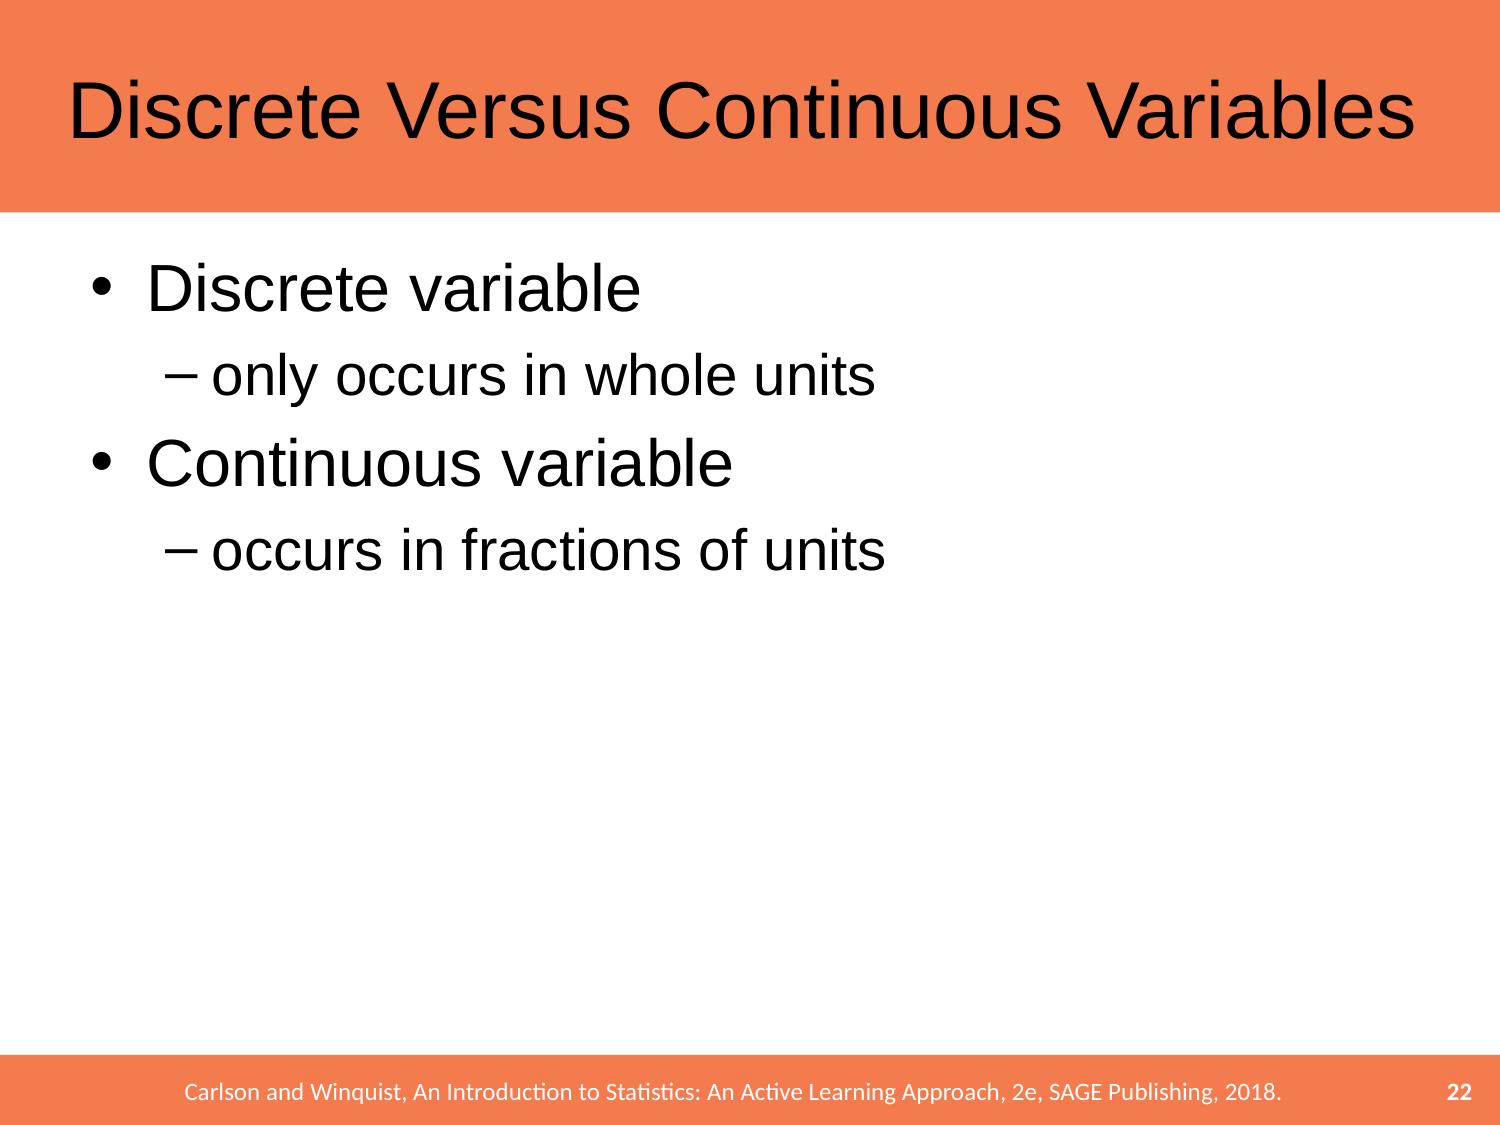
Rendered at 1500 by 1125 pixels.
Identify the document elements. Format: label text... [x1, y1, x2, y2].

footer Carlson and Winquist, An Introduction to Statistics: An Active Learning Approach, 2e, SAGE Publishing, 2018. [150, 1060, 1325, 1121]
list Discrete variable only occurs in whole units Continuous variable occurs in fractions of units [75, 237, 1425, 1000]
slide_number 22 [1387, 1060, 1488, 1120]
title Discrete Versus Continuous Variables [24, 12, 1463, 200]
